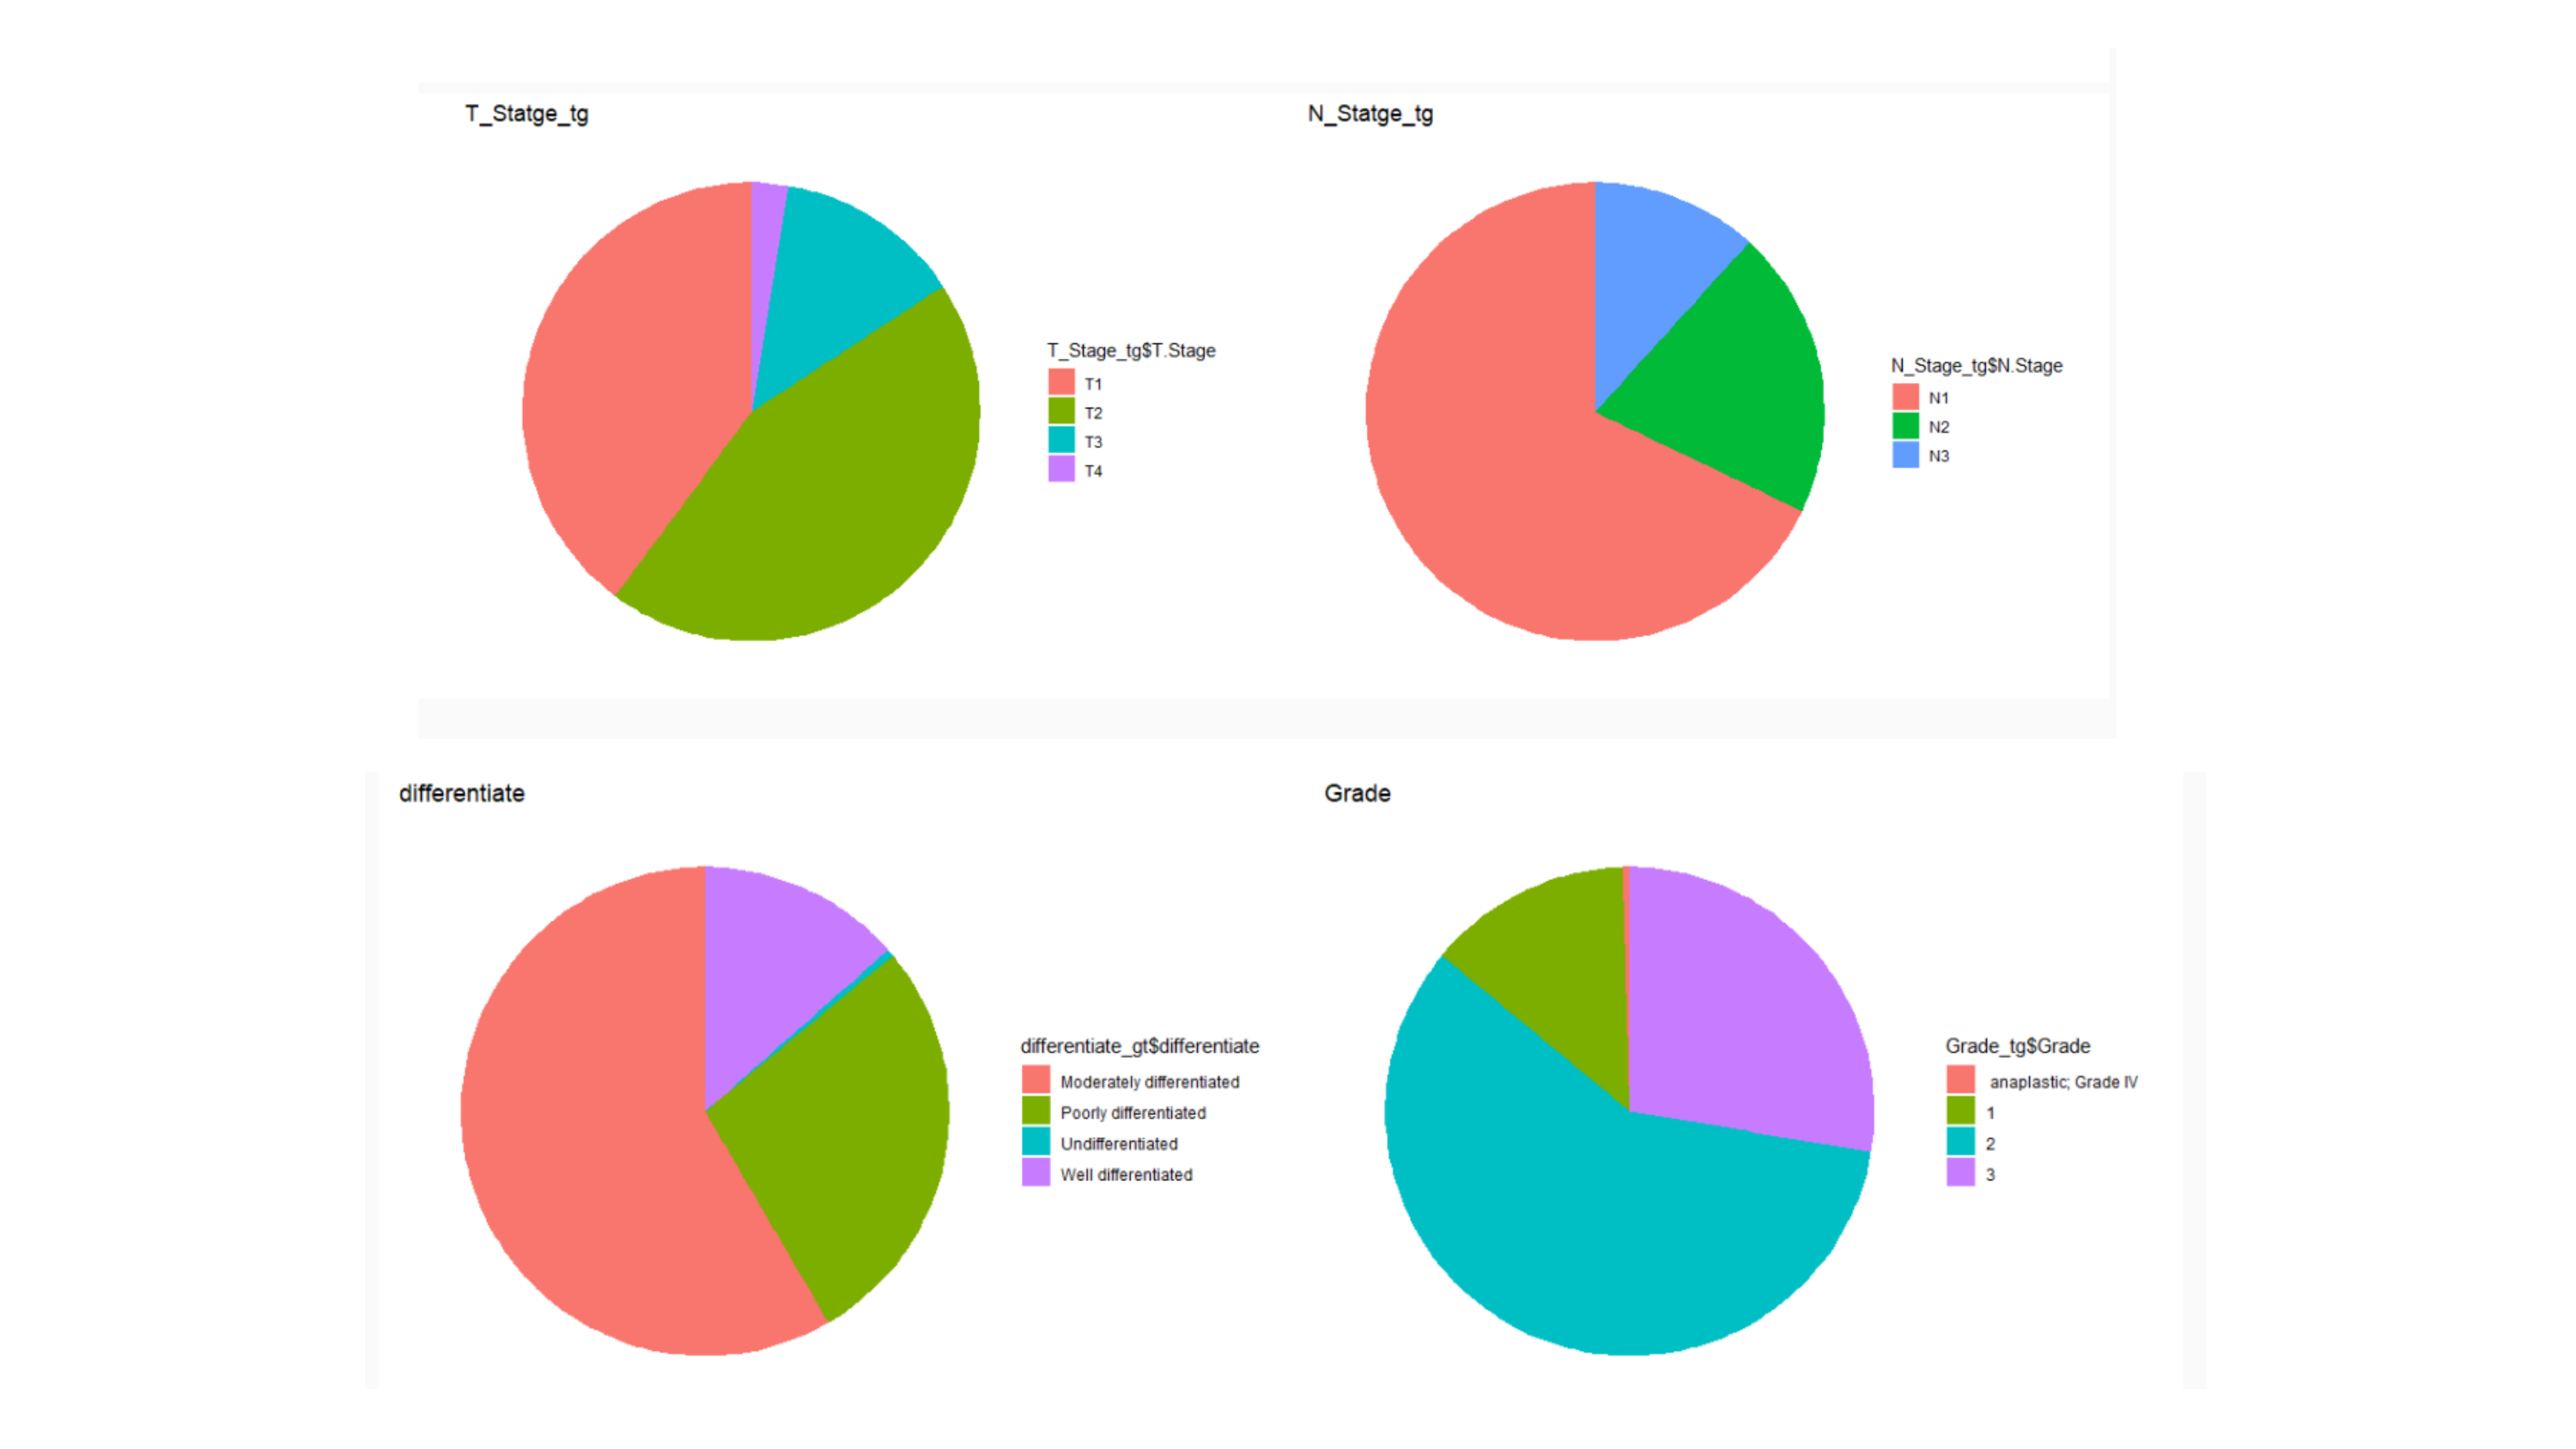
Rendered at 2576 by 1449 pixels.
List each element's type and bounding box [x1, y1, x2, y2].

picture [364, 767, 2207, 1389]
picture [418, 47, 2117, 740]
